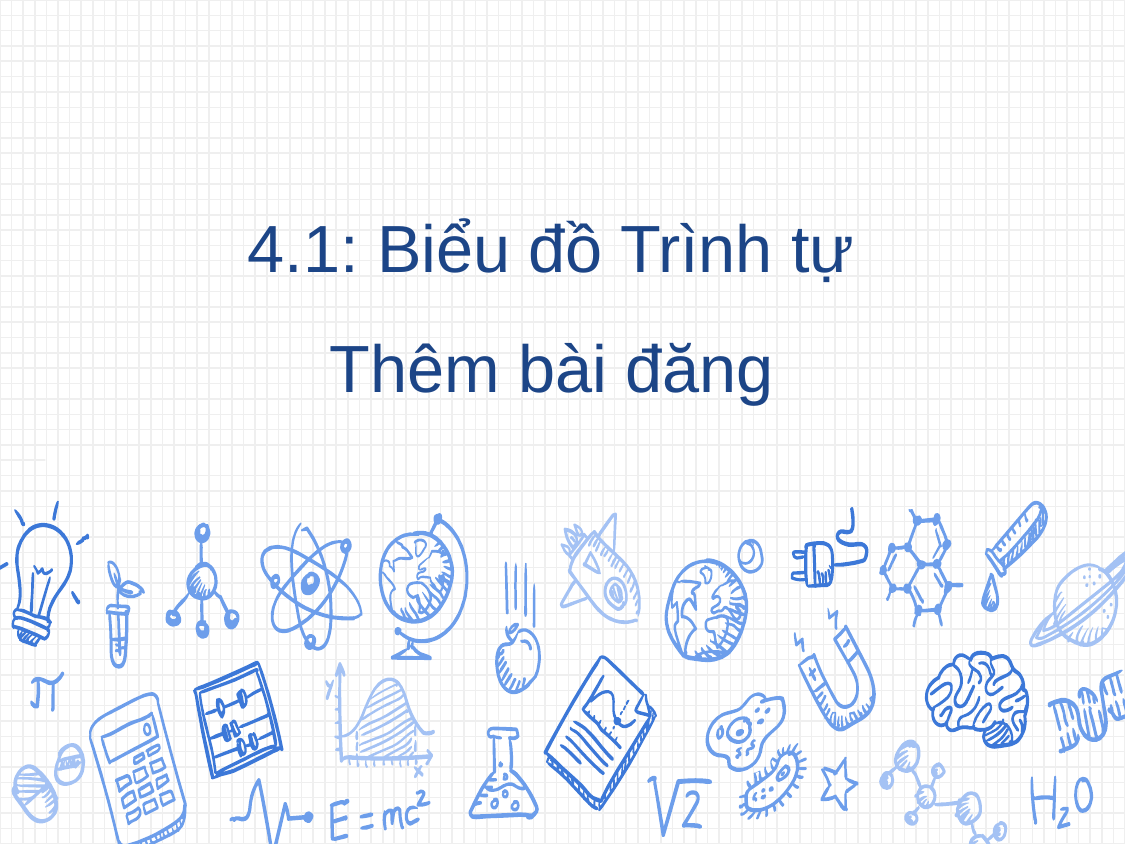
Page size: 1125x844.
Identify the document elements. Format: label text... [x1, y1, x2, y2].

title 4.1: Biểu đồ Trình tự Thêm bài đăng [62, 190, 1041, 381]
